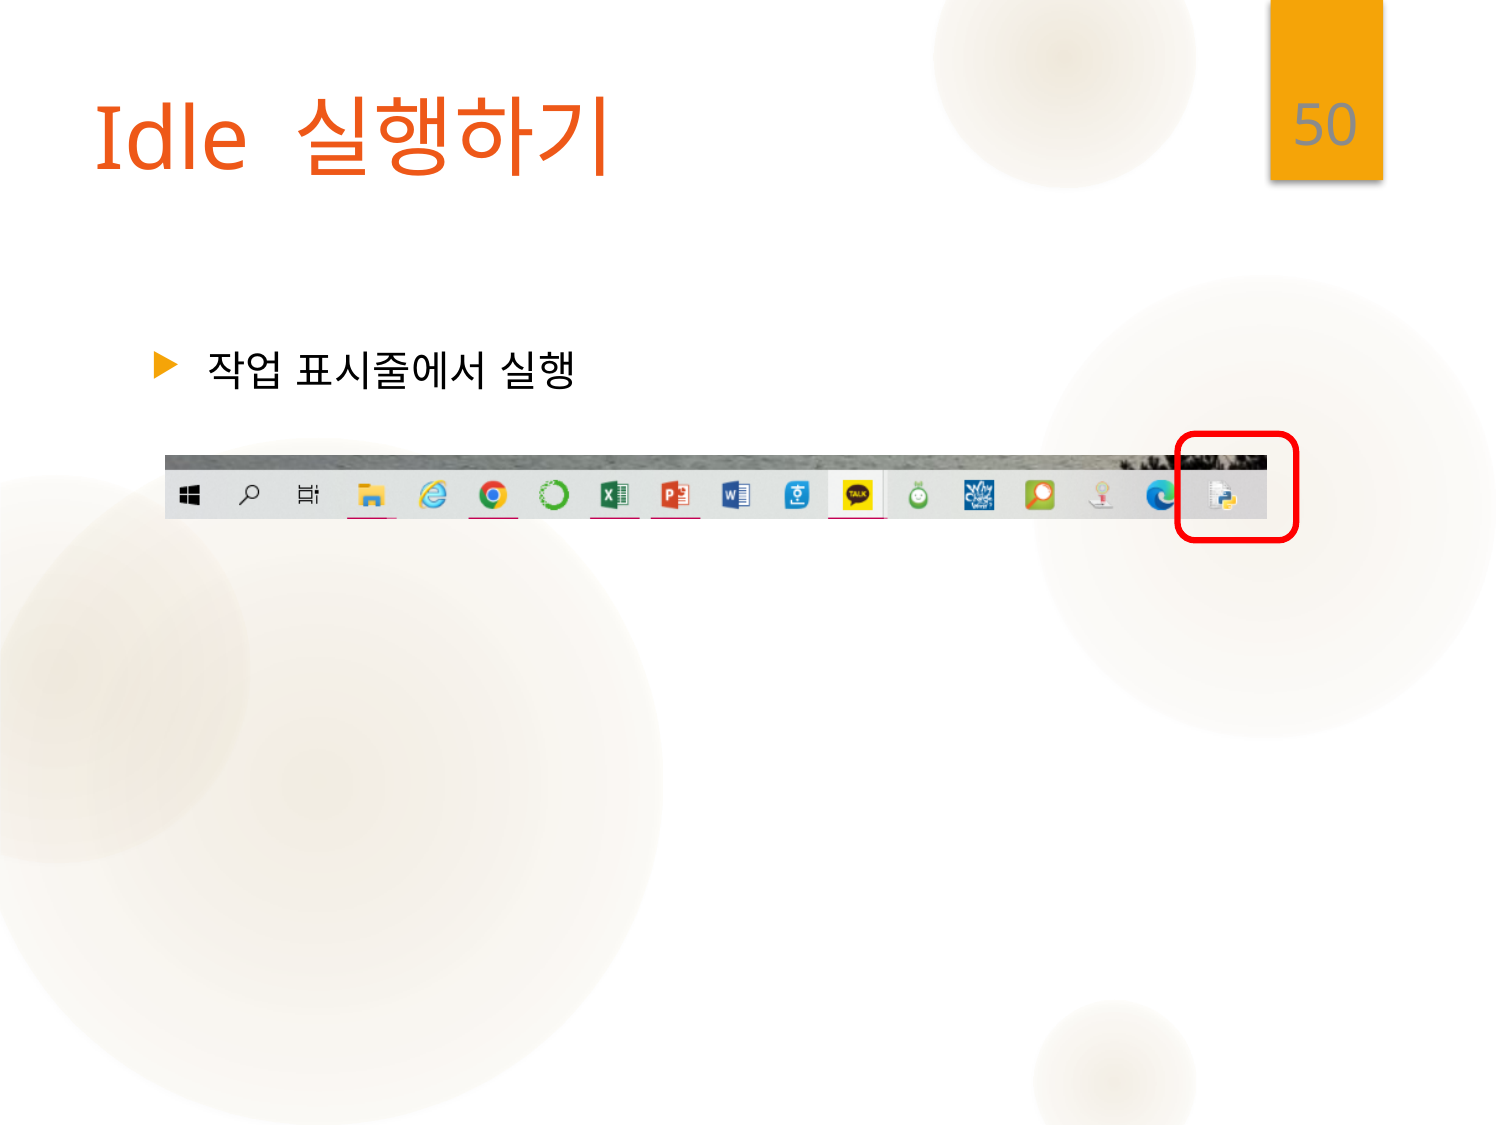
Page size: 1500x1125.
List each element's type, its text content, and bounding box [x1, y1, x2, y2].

title Idle 실행하기 [79, 74, 1237, 304]
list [165, 455, 1267, 519]
text_box 작업 표시줄에서 실행 [135, 336, 1237, 1025]
slide_number 50 [1273, 48, 1378, 175]
text_box [1237, 432, 1298, 542]
